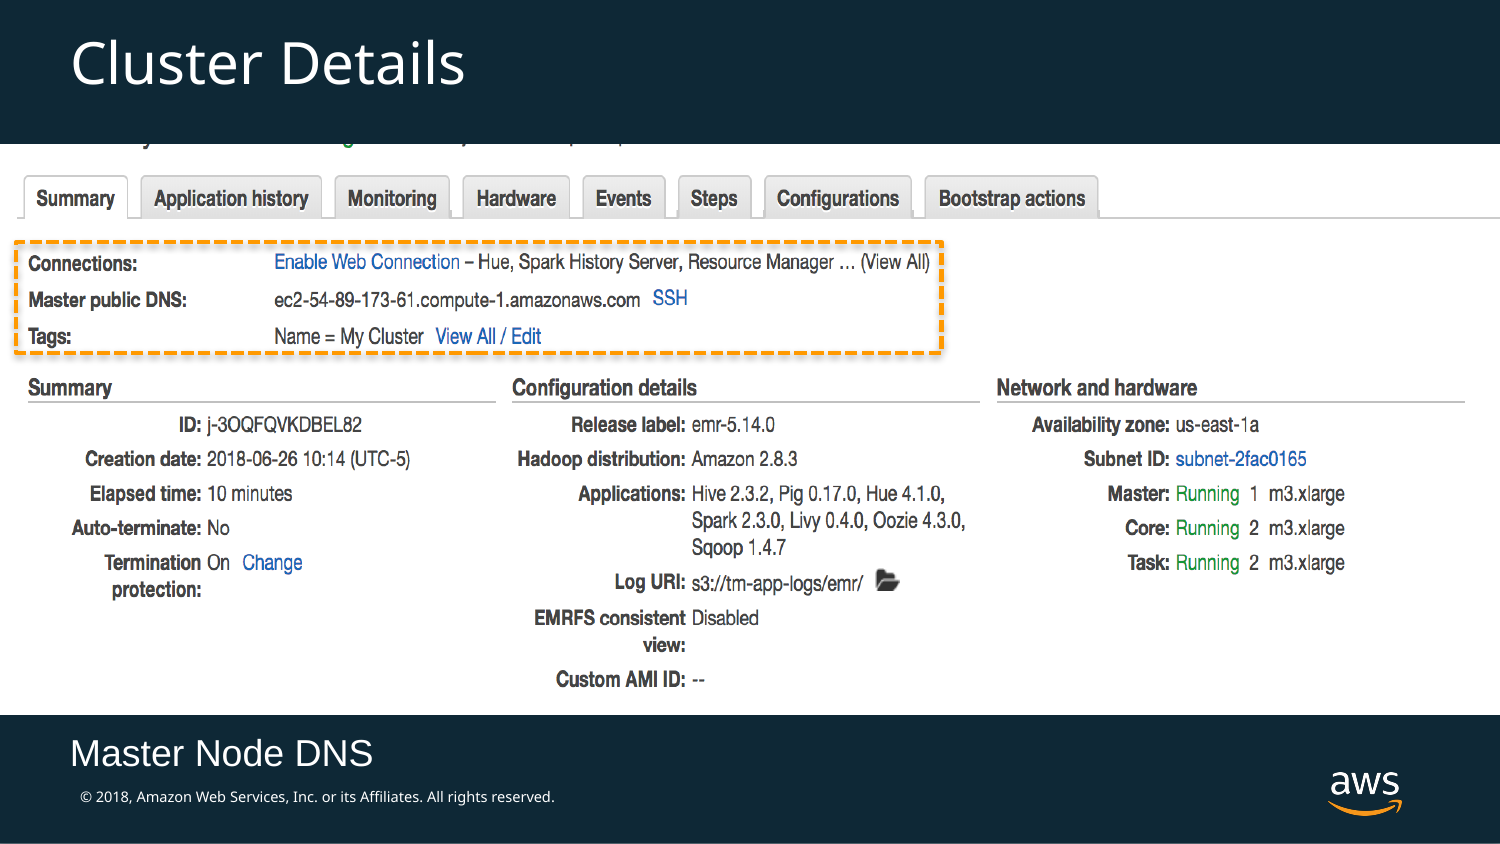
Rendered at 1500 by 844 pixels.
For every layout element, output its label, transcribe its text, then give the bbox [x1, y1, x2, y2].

text_box [206, 723, 1256, 791]
title Cluster Details [55, 18, 1402, 109]
picture [0, 144, 1500, 715]
text_box Master Node DNS [55, 723, 1000, 782]
picture [1328, 772, 1402, 816]
